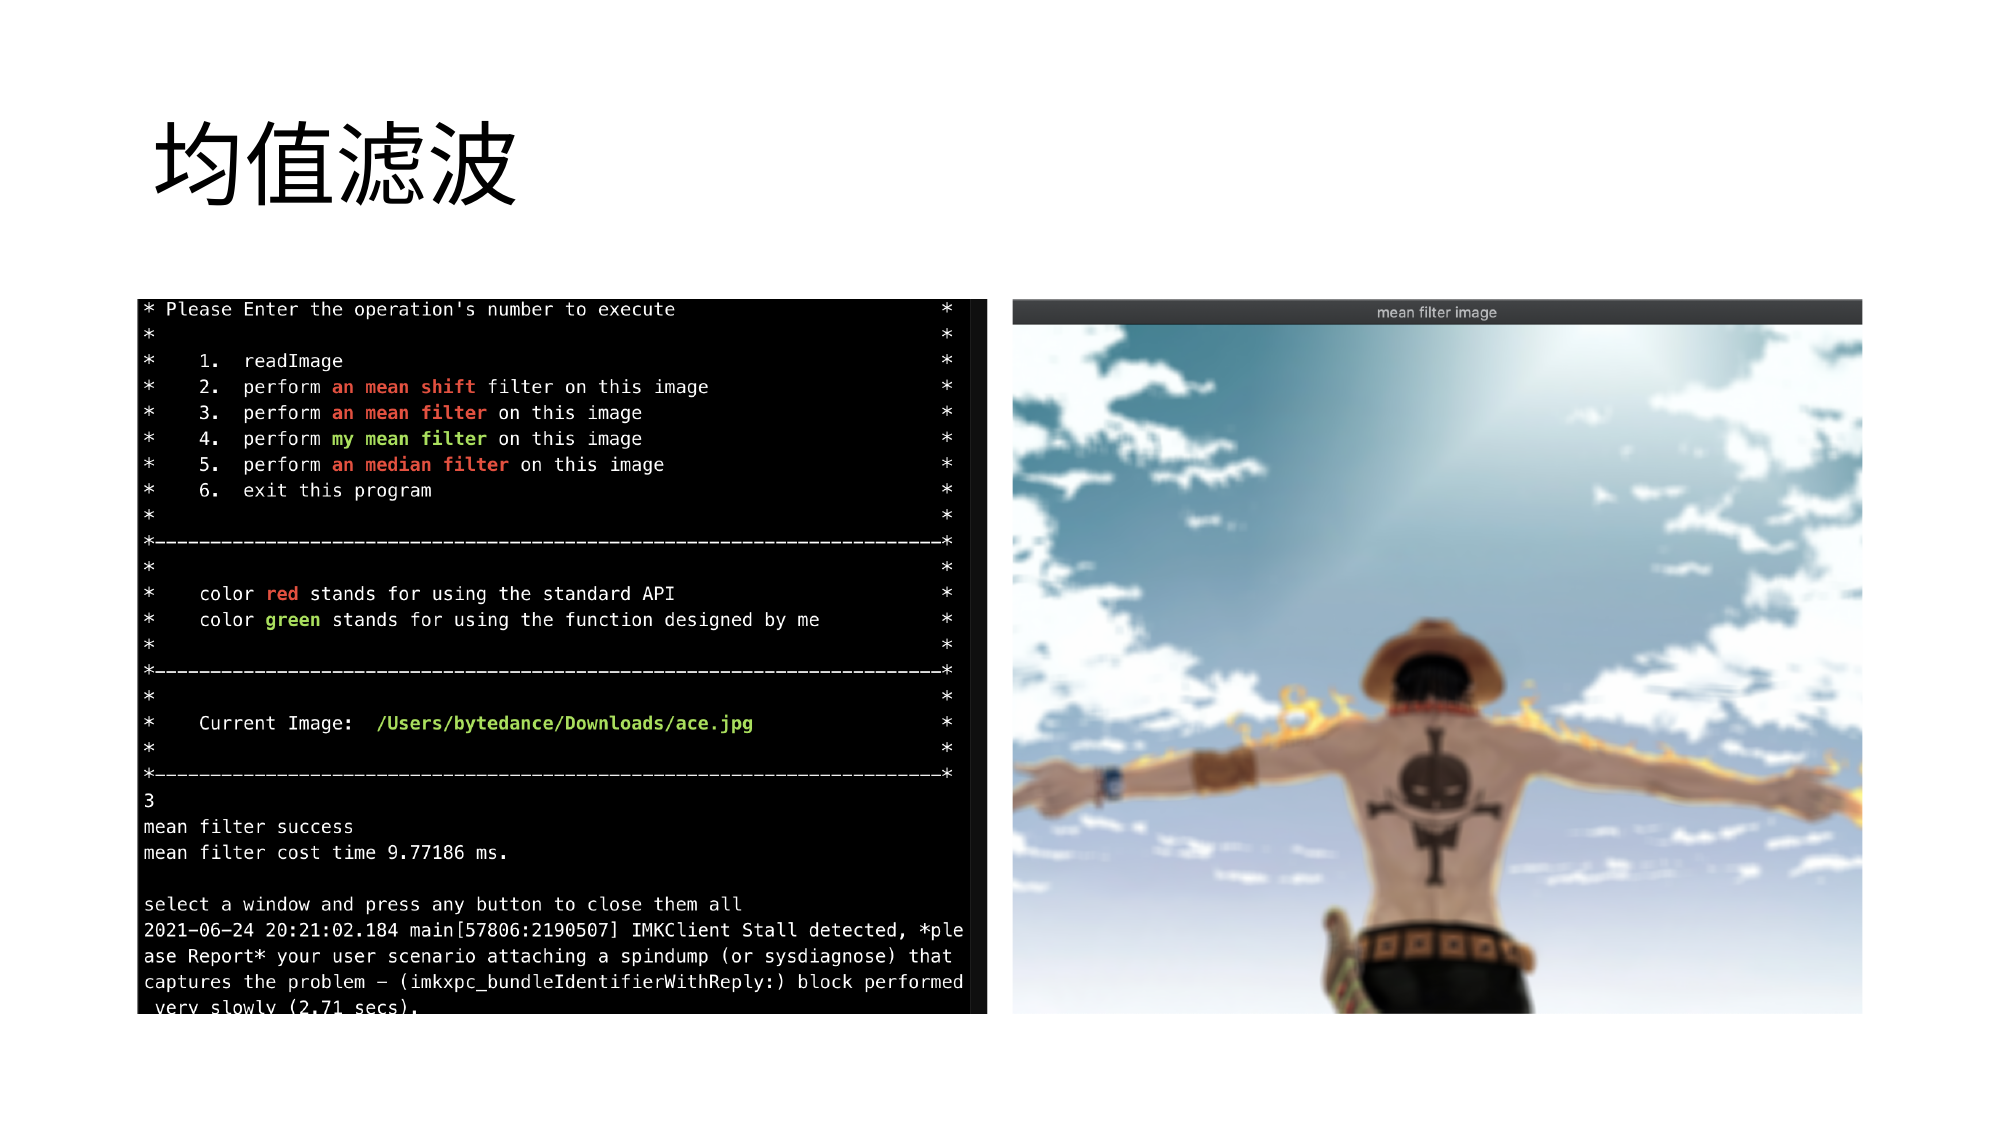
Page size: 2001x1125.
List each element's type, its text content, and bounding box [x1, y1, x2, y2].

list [1012, 299, 1863, 1014]
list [137, 299, 988, 1014]
title 均值滤波 [137, 59, 1863, 278]
